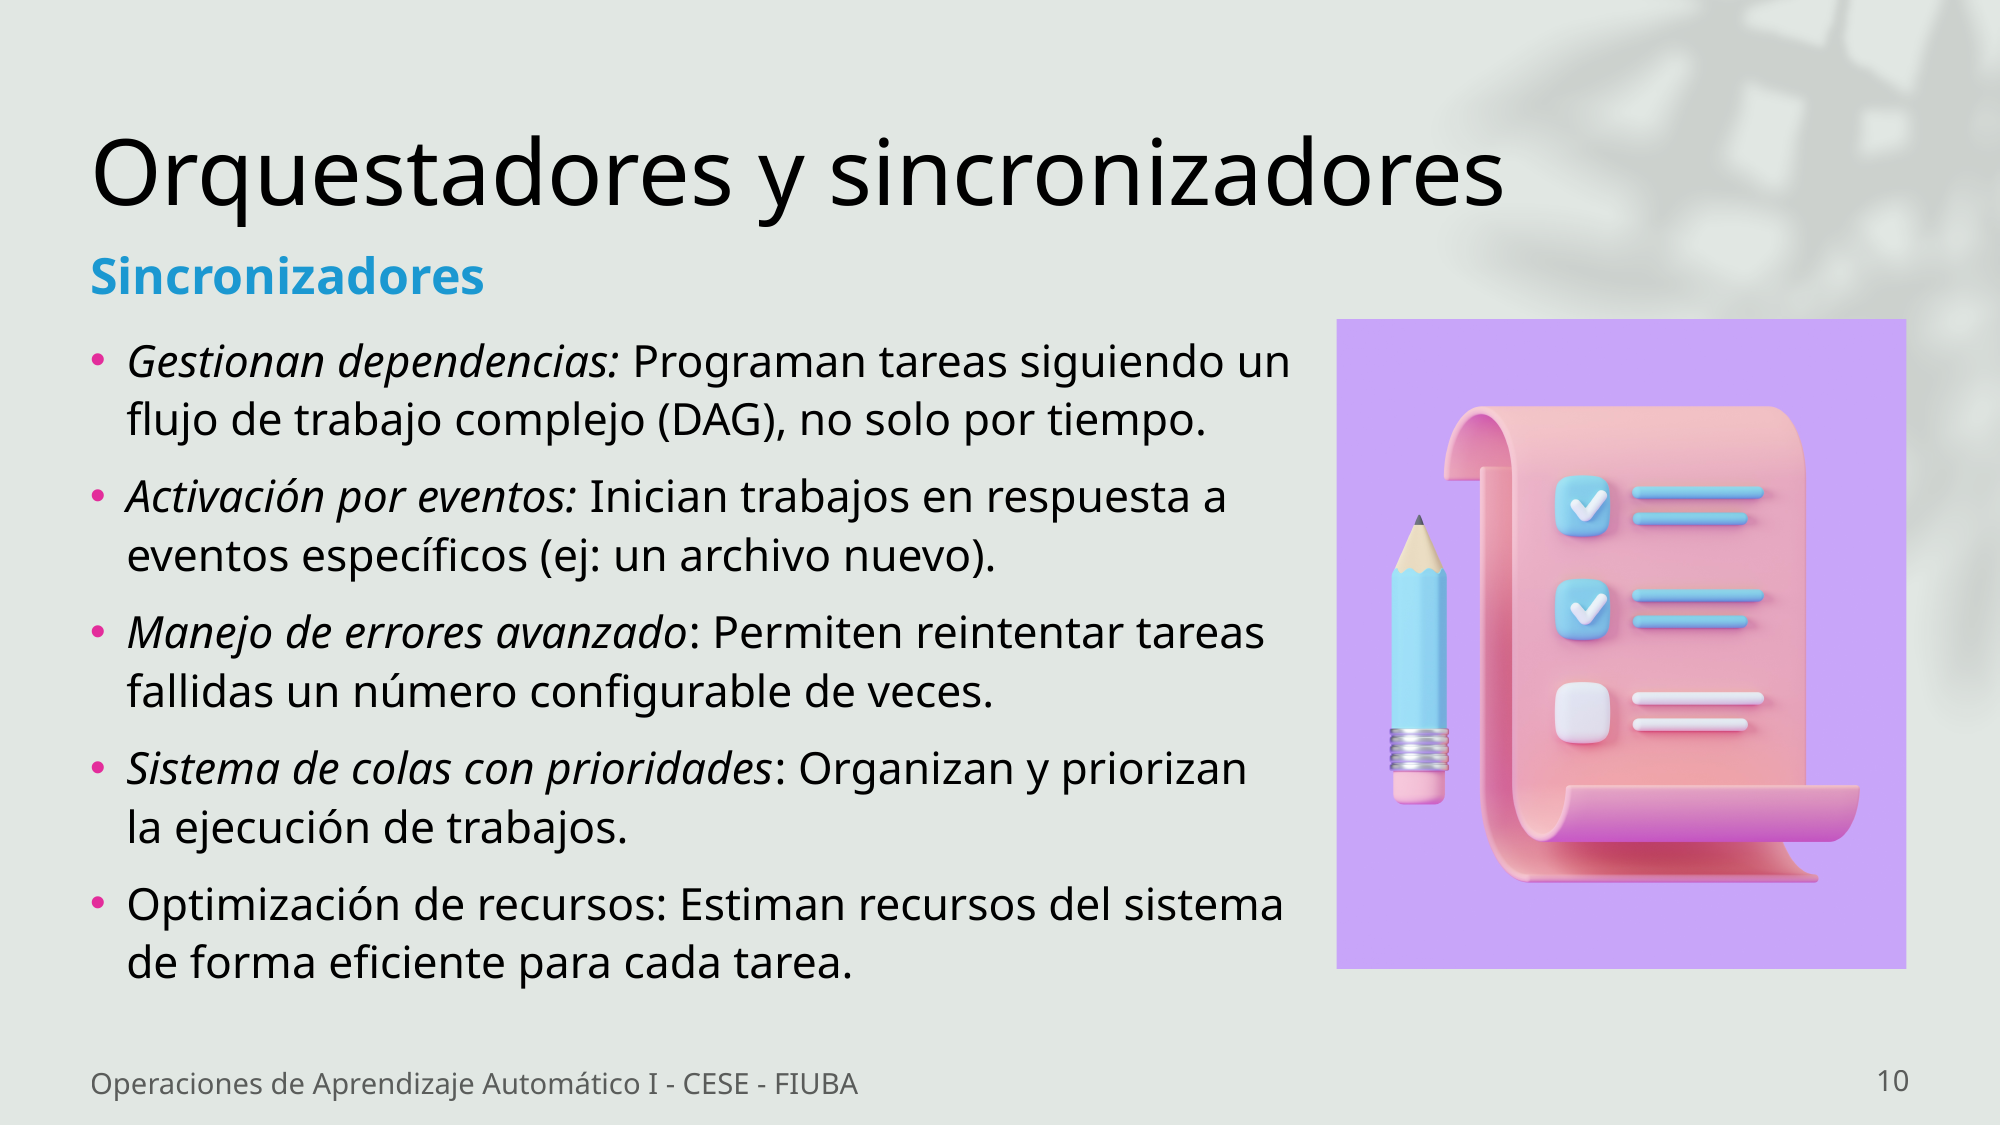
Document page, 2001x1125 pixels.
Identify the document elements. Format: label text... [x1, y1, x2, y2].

footer Operaciones de Aprendizaje Automático I - CESE - FIUBA [75, 1052, 976, 1113]
picture [1336, 319, 1907, 969]
title Orquestadores y sincronizadores [75, 60, 1863, 278]
slide_number 10 [1474, 1052, 1925, 1113]
text_box Sincronizadores [75, 237, 1076, 313]
list Gestionan dependencias: Programan tareas siguiendo un flujo de trabajo complejo (DAG), no solo por tiempo. Activación por eventos: Inician trabajos en respuesta a eventos específicos (ej: un archivo nuevo). Manejo de errores avanzado: Permiten reintentar tareas fallidas un número configurable de veces. Sistema de colas con prioridades: Organizan y priorizan la ejecución de trabajos. Optimización de recursos: Estiman recursos del sistema de forma eficiente para cada tarea. [75, 319, 1311, 1009]
